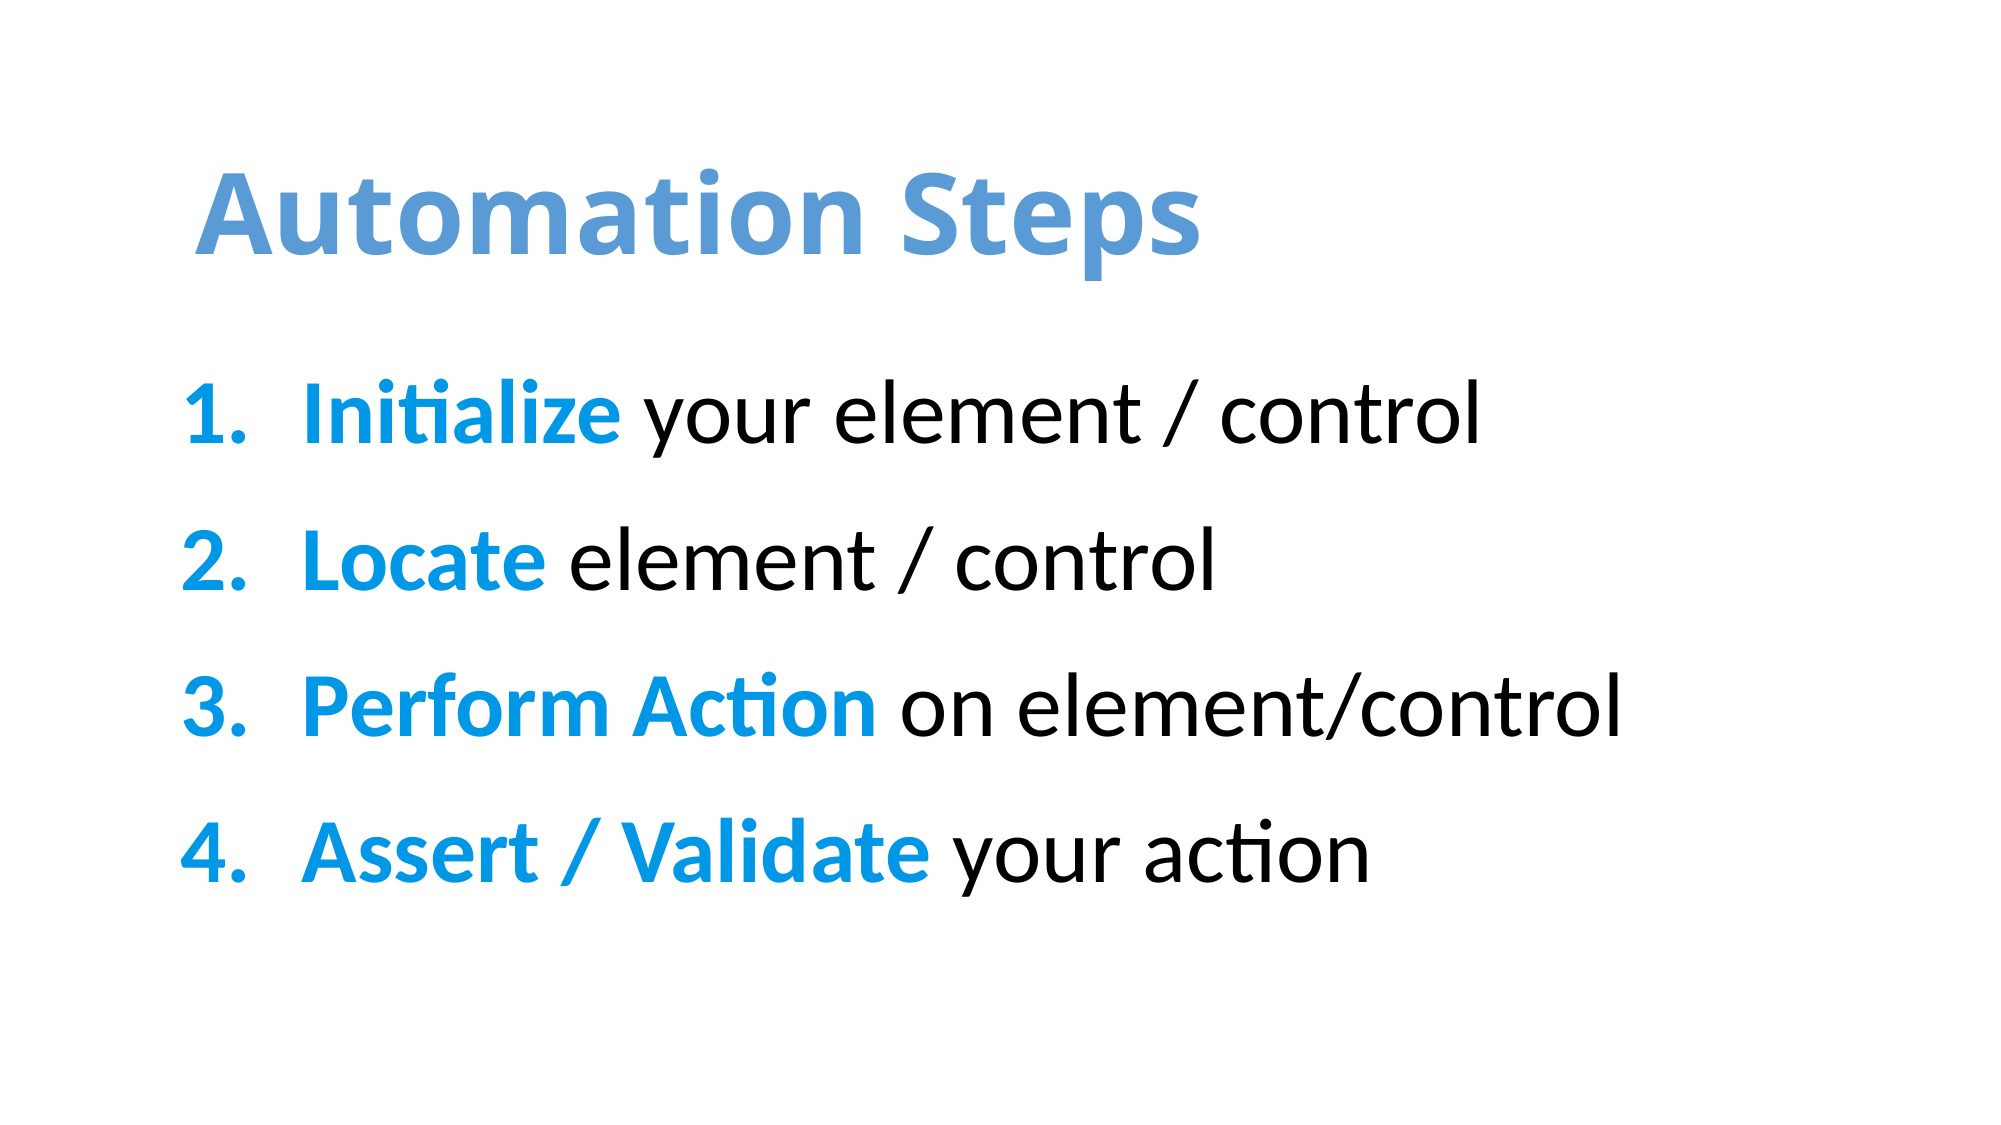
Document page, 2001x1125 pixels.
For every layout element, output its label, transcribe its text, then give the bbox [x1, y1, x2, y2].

title Automation Steps [180, 47, 1830, 285]
list Initialize your element / control Locate element / control Perform Action on element/control Assert / Validate your action [180, 333, 1894, 1043]
